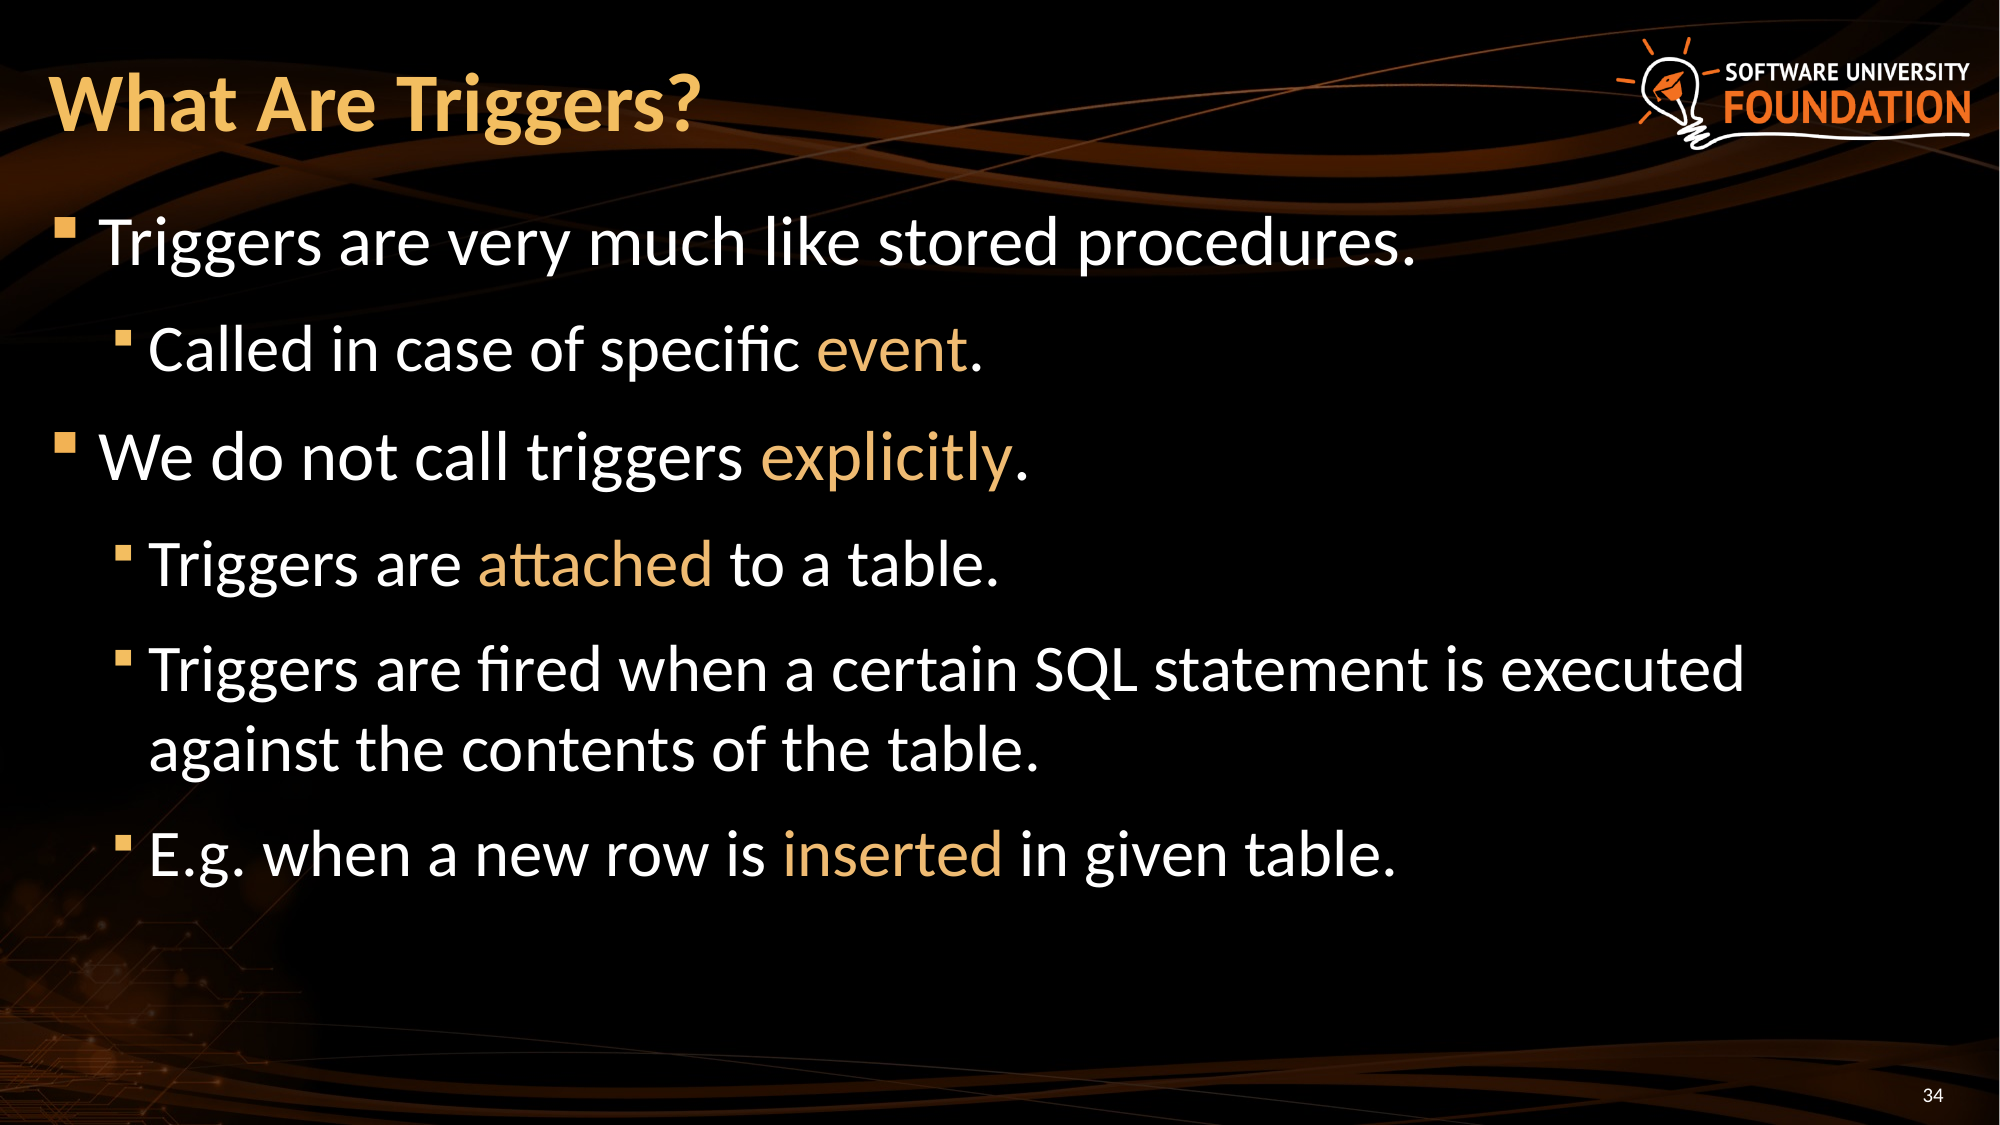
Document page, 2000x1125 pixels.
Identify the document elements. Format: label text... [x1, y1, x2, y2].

picture [0, 0, 2000, 1125]
text_box Triggers are very much like stored procedures. Called in case of specific event. We do not call triggers explicitly. Triggers are attached to a table. Triggers are fired when a certain SQL statement is executed against the contents of the table. E.g. when a new row is inserted in given table. [31, 188, 1968, 1103]
text_box <number> [1874, 1074, 1950, 1113]
text_box What Are Triggers? [30, 6, 1602, 189]
